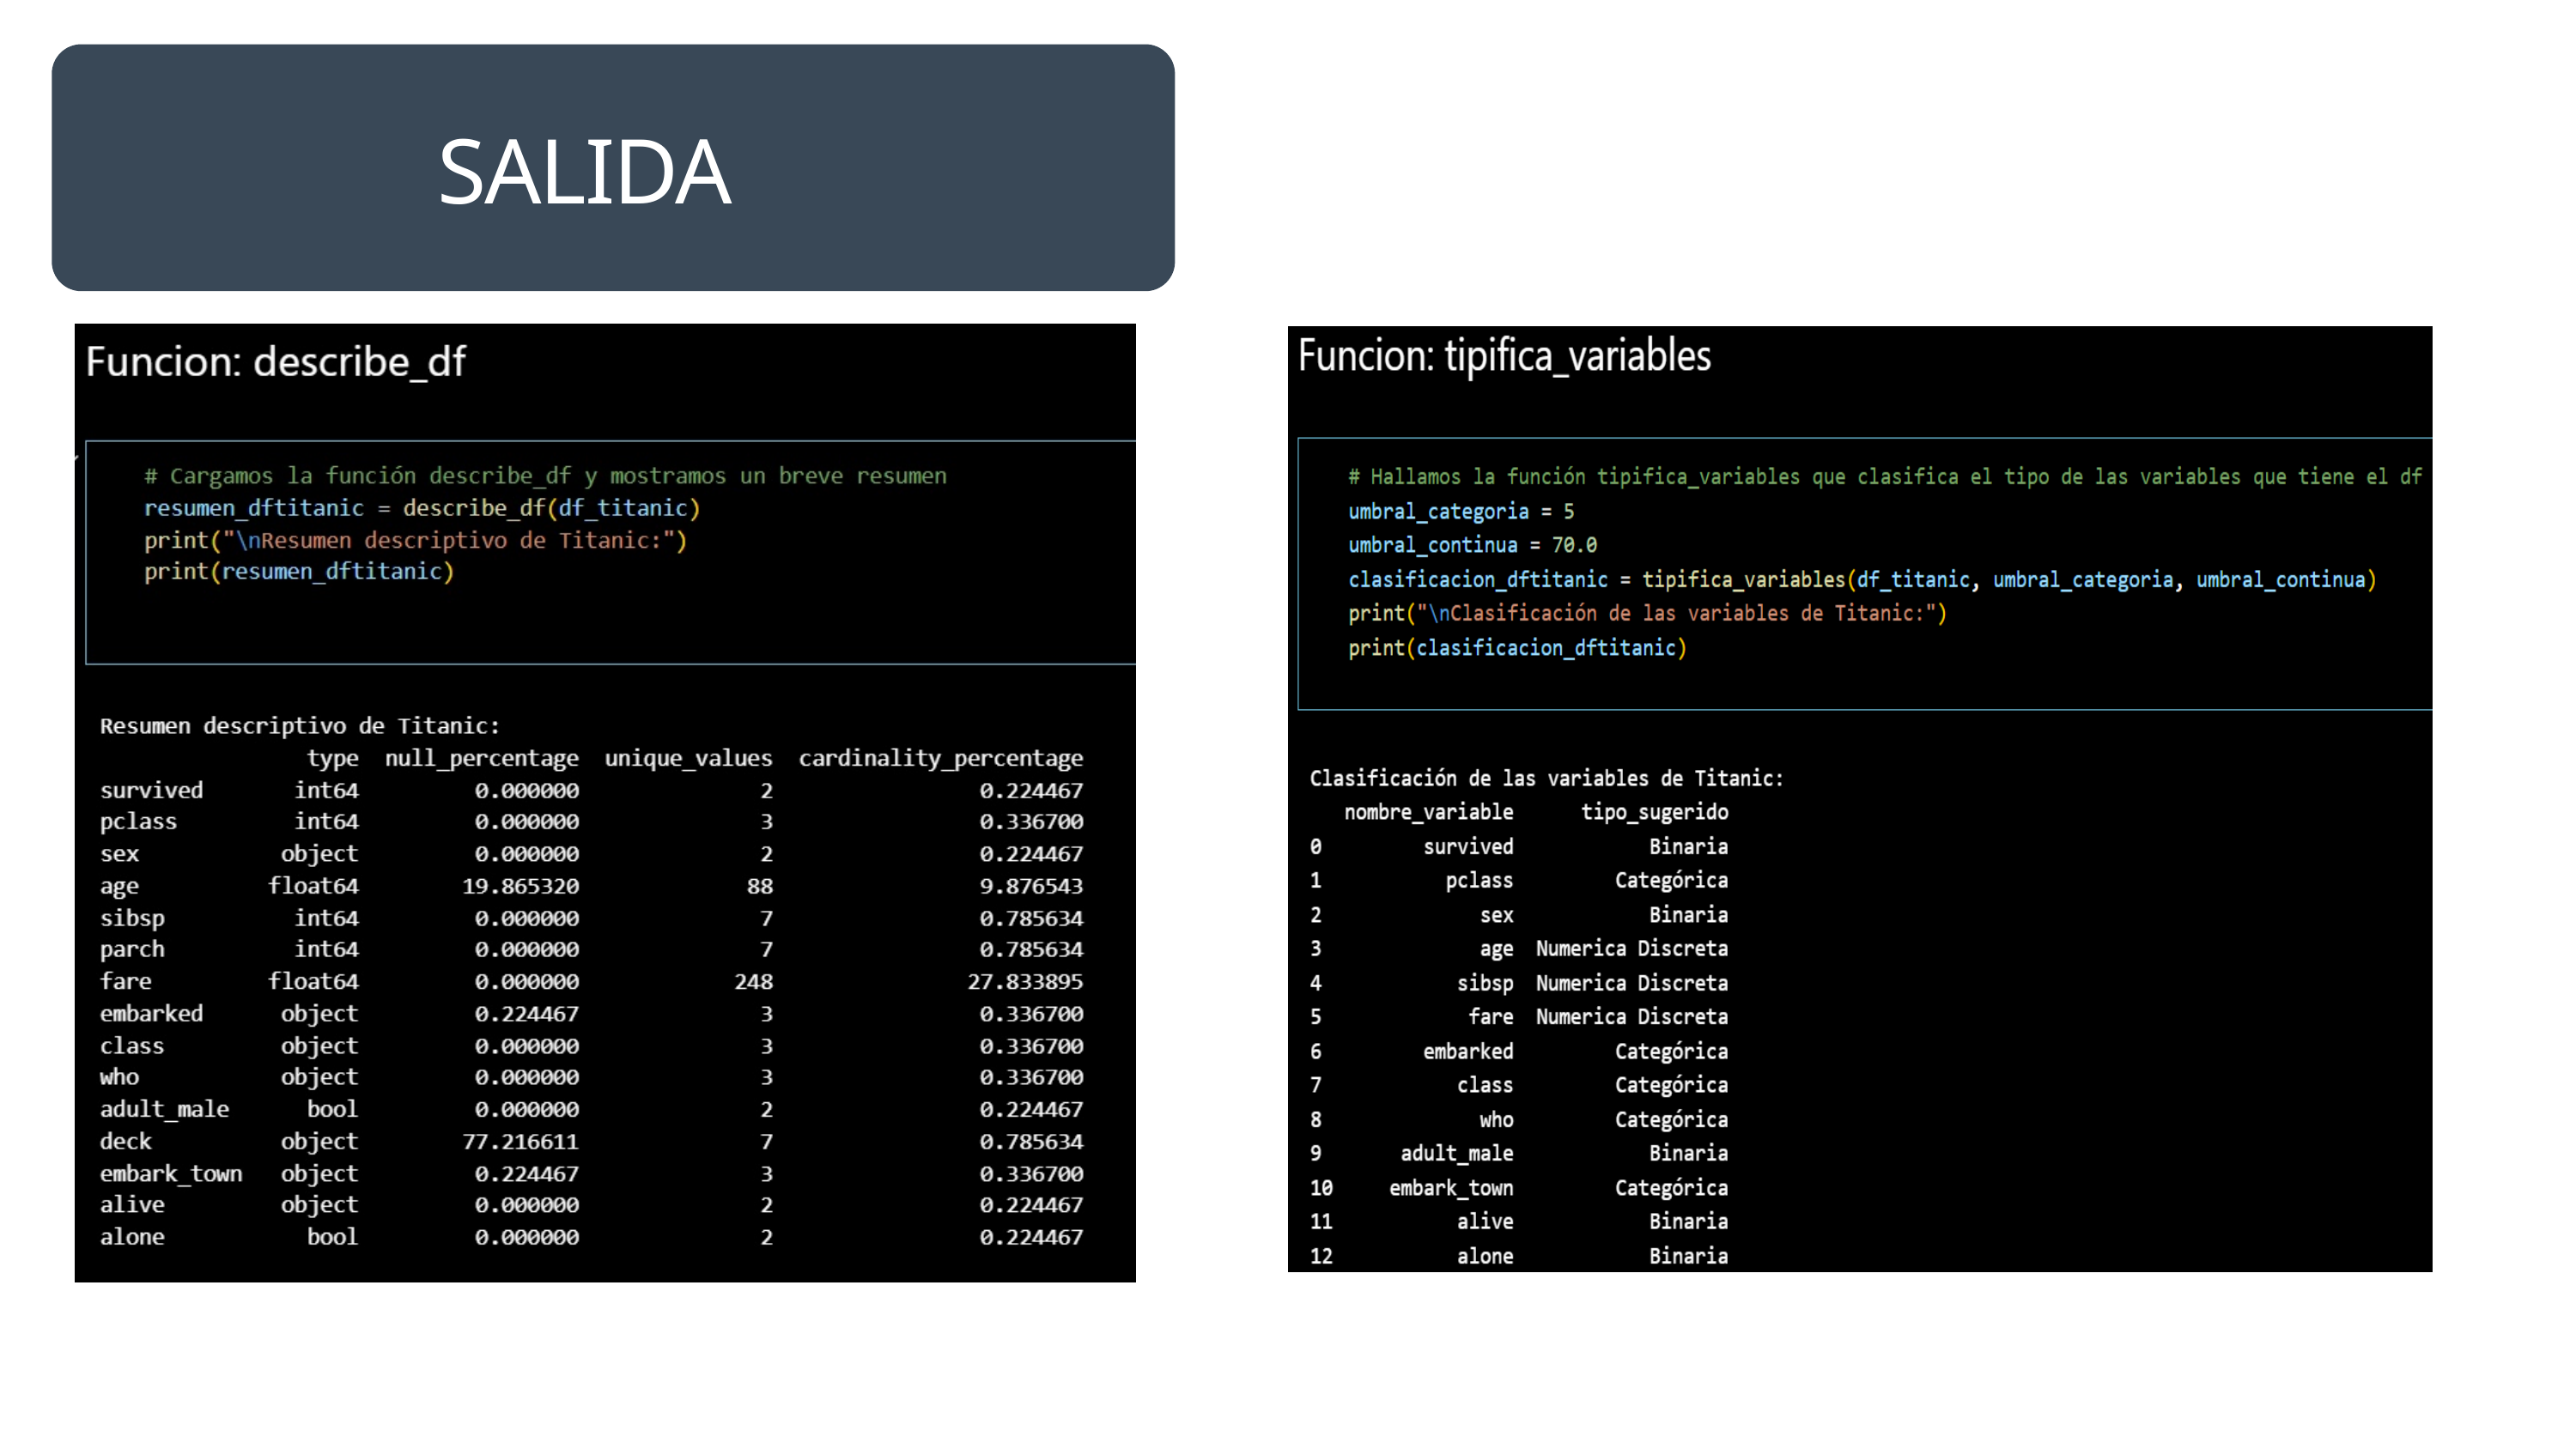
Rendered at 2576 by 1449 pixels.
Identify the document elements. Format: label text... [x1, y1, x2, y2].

picture [1287, 325, 2433, 1272]
picture [75, 324, 1136, 1282]
text_box SALIDA [257, 113, 913, 221]
text_box [52, 44, 1176, 292]
